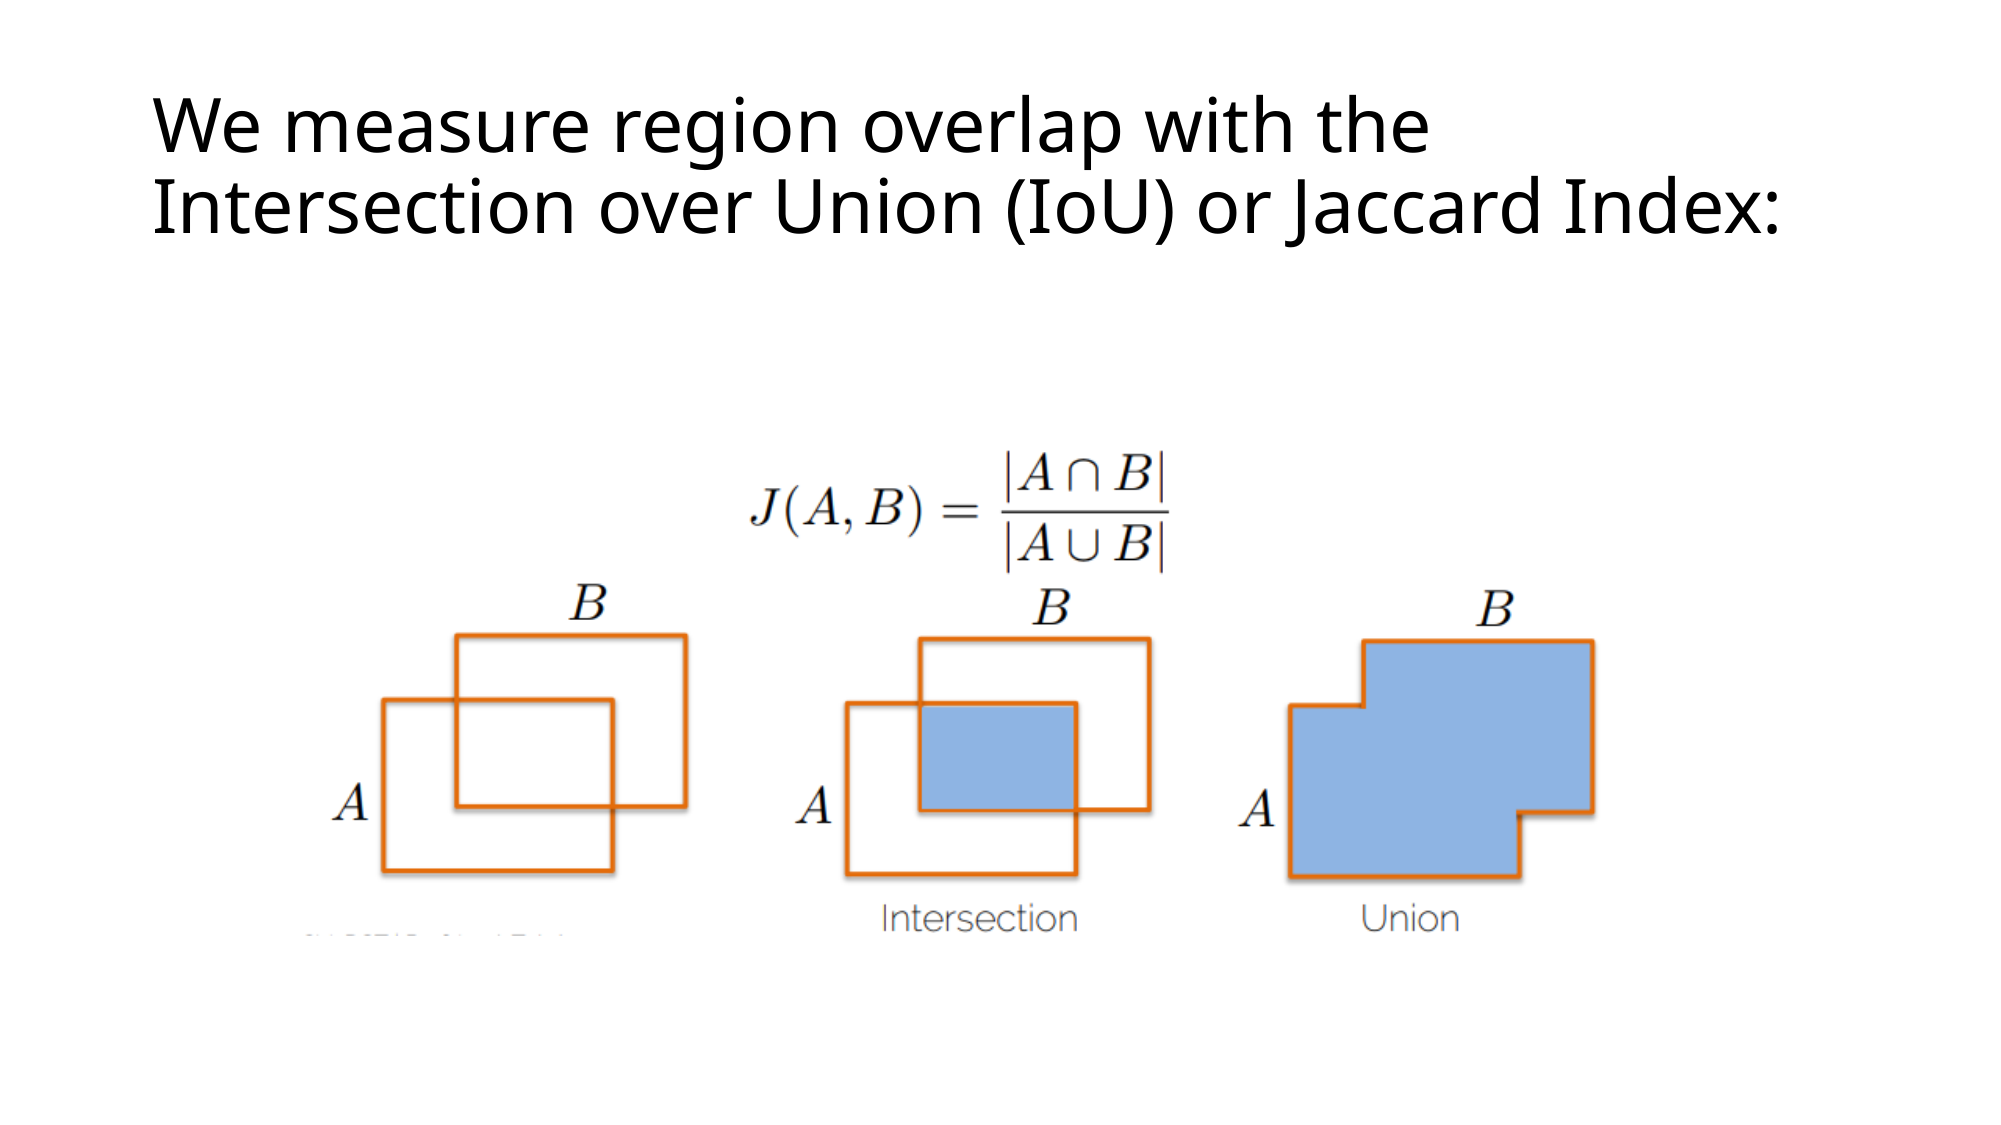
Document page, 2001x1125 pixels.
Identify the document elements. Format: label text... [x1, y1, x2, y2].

picture [284, 426, 1604, 936]
title We measure region overlap with the Intersection over Union (IoU) or Jaccard Index: [137, 59, 1863, 278]
